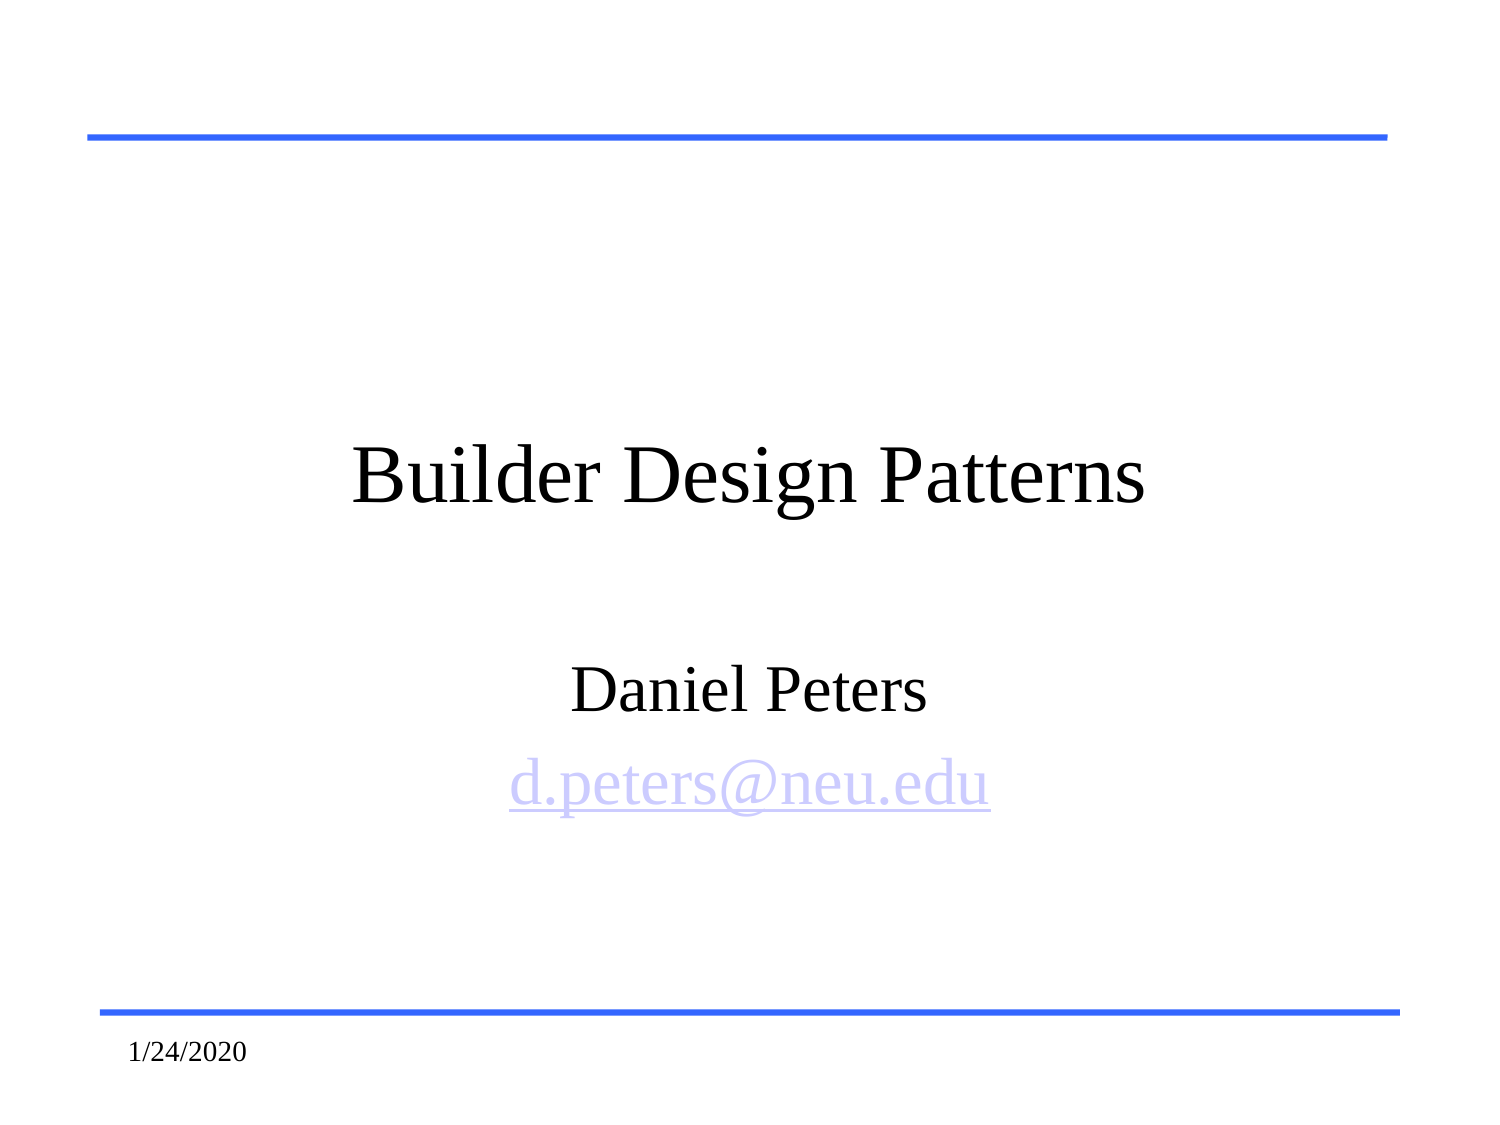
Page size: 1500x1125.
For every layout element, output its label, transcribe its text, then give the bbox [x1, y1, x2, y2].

subtitle Daniel Peters d.peters@neu.edu [225, 637, 1275, 925]
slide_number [112, 1025, 425, 1100]
title Builder Design Patterns [112, 375, 1388, 563]
